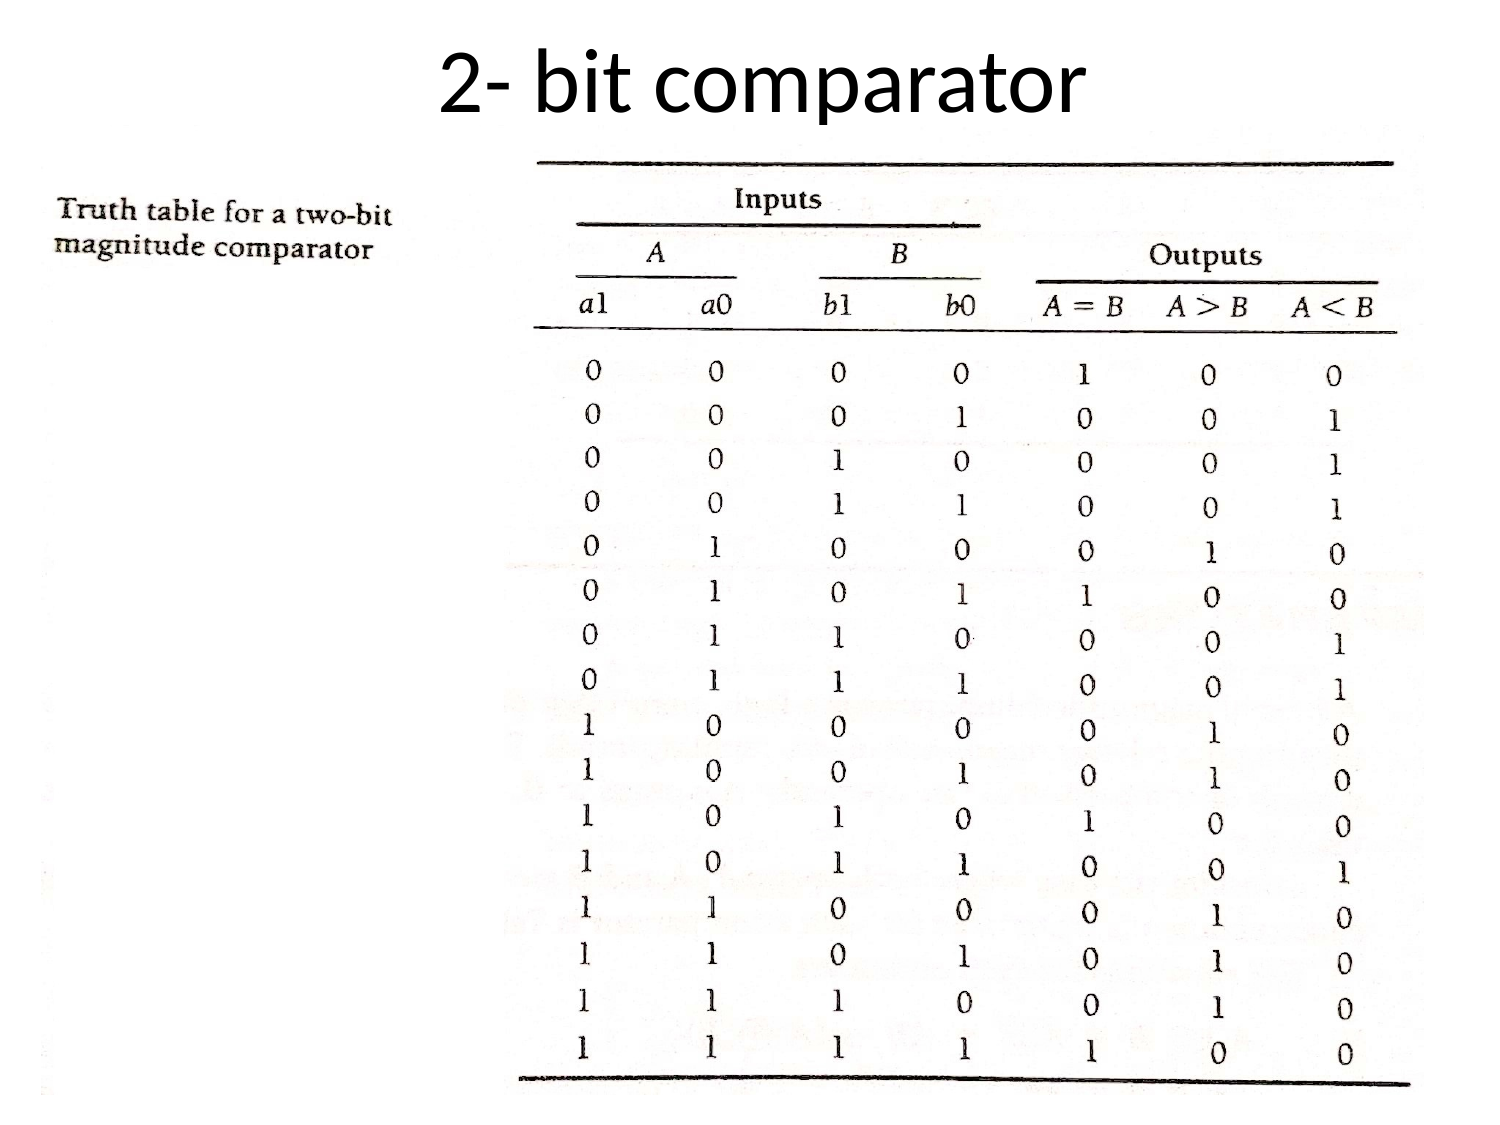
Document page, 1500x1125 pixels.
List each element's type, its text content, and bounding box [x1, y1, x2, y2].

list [41, 125, 1424, 1095]
title 2- bit comparator [88, 2, 1439, 150]
